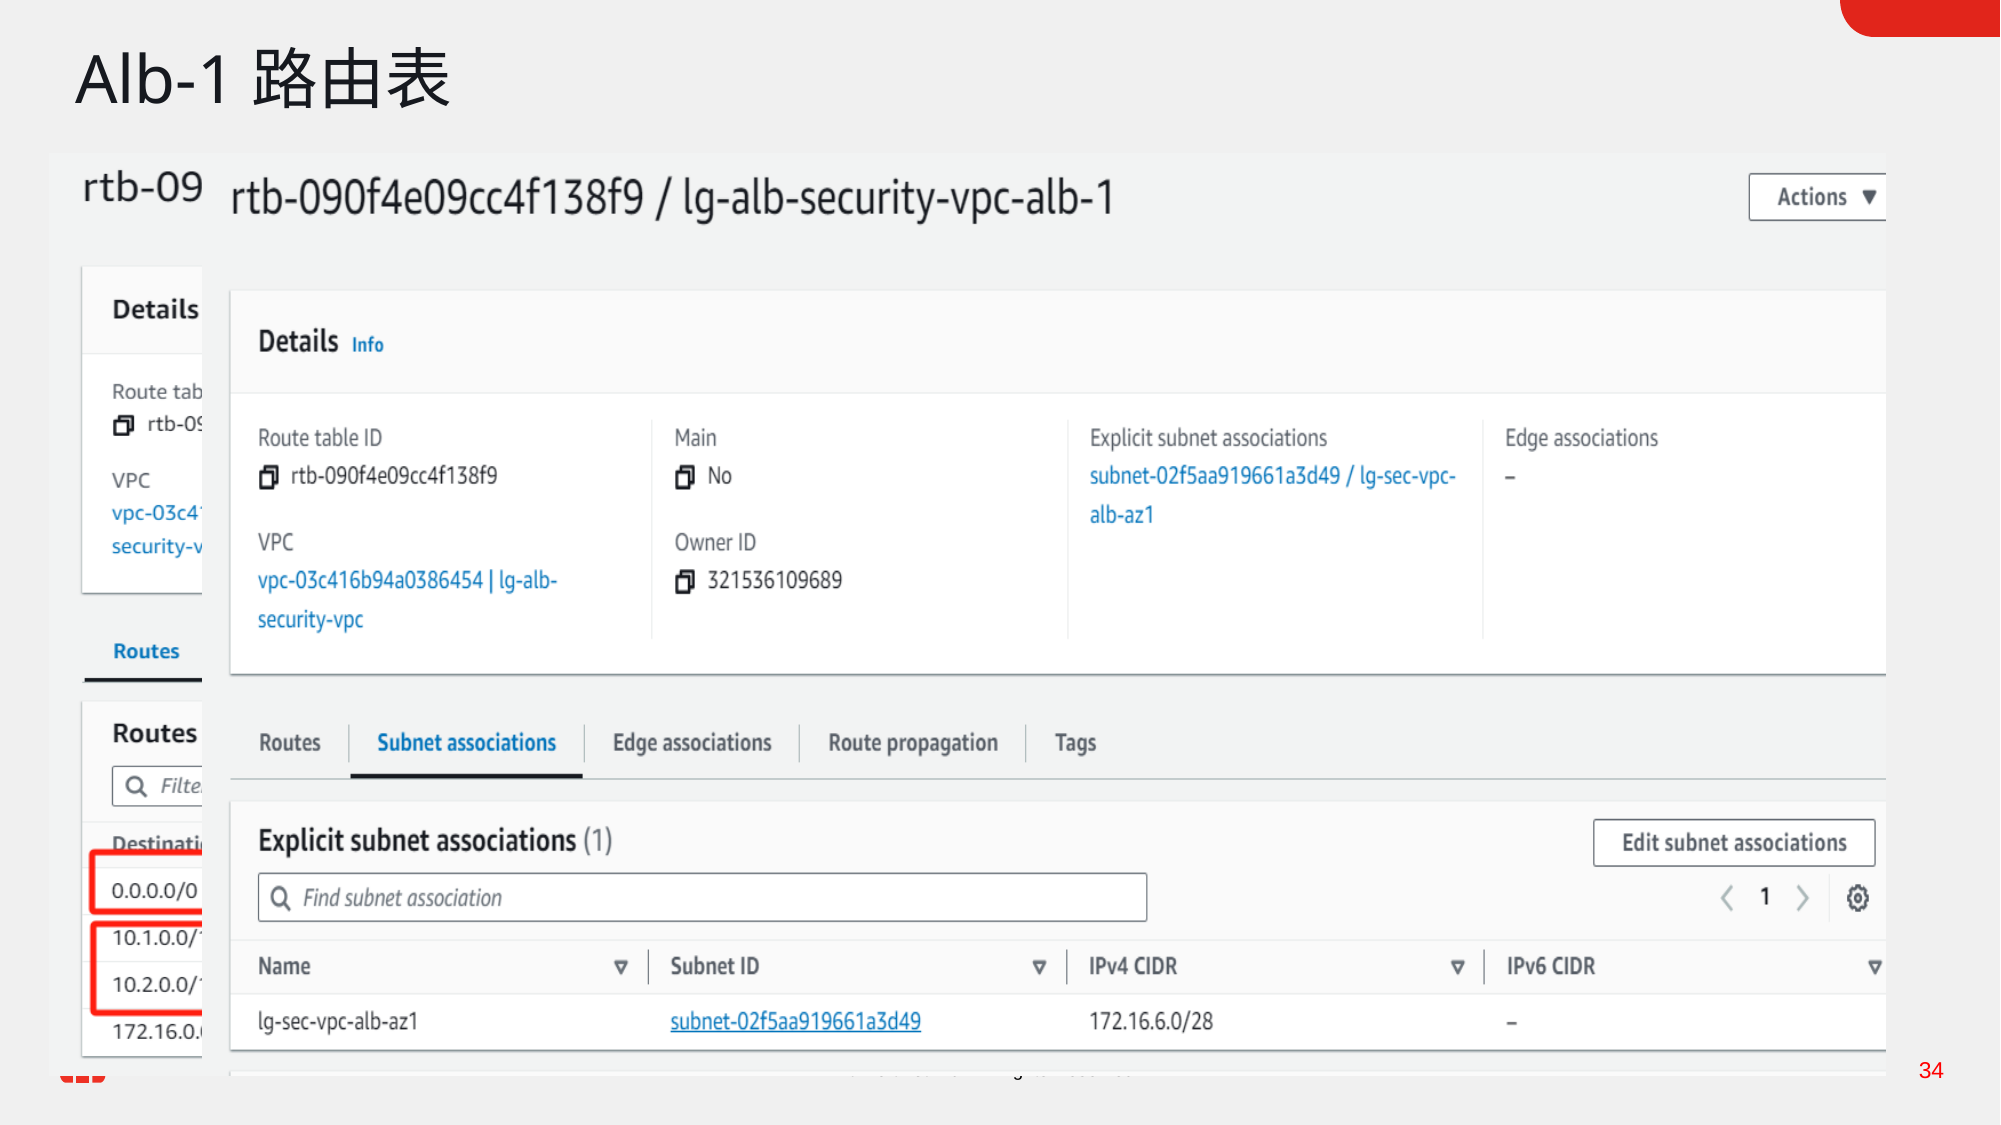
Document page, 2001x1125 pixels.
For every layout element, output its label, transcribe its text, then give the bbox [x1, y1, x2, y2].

text_box Alb-1路由表 [60, 38, 467, 126]
picture [49, 153, 1886, 1076]
